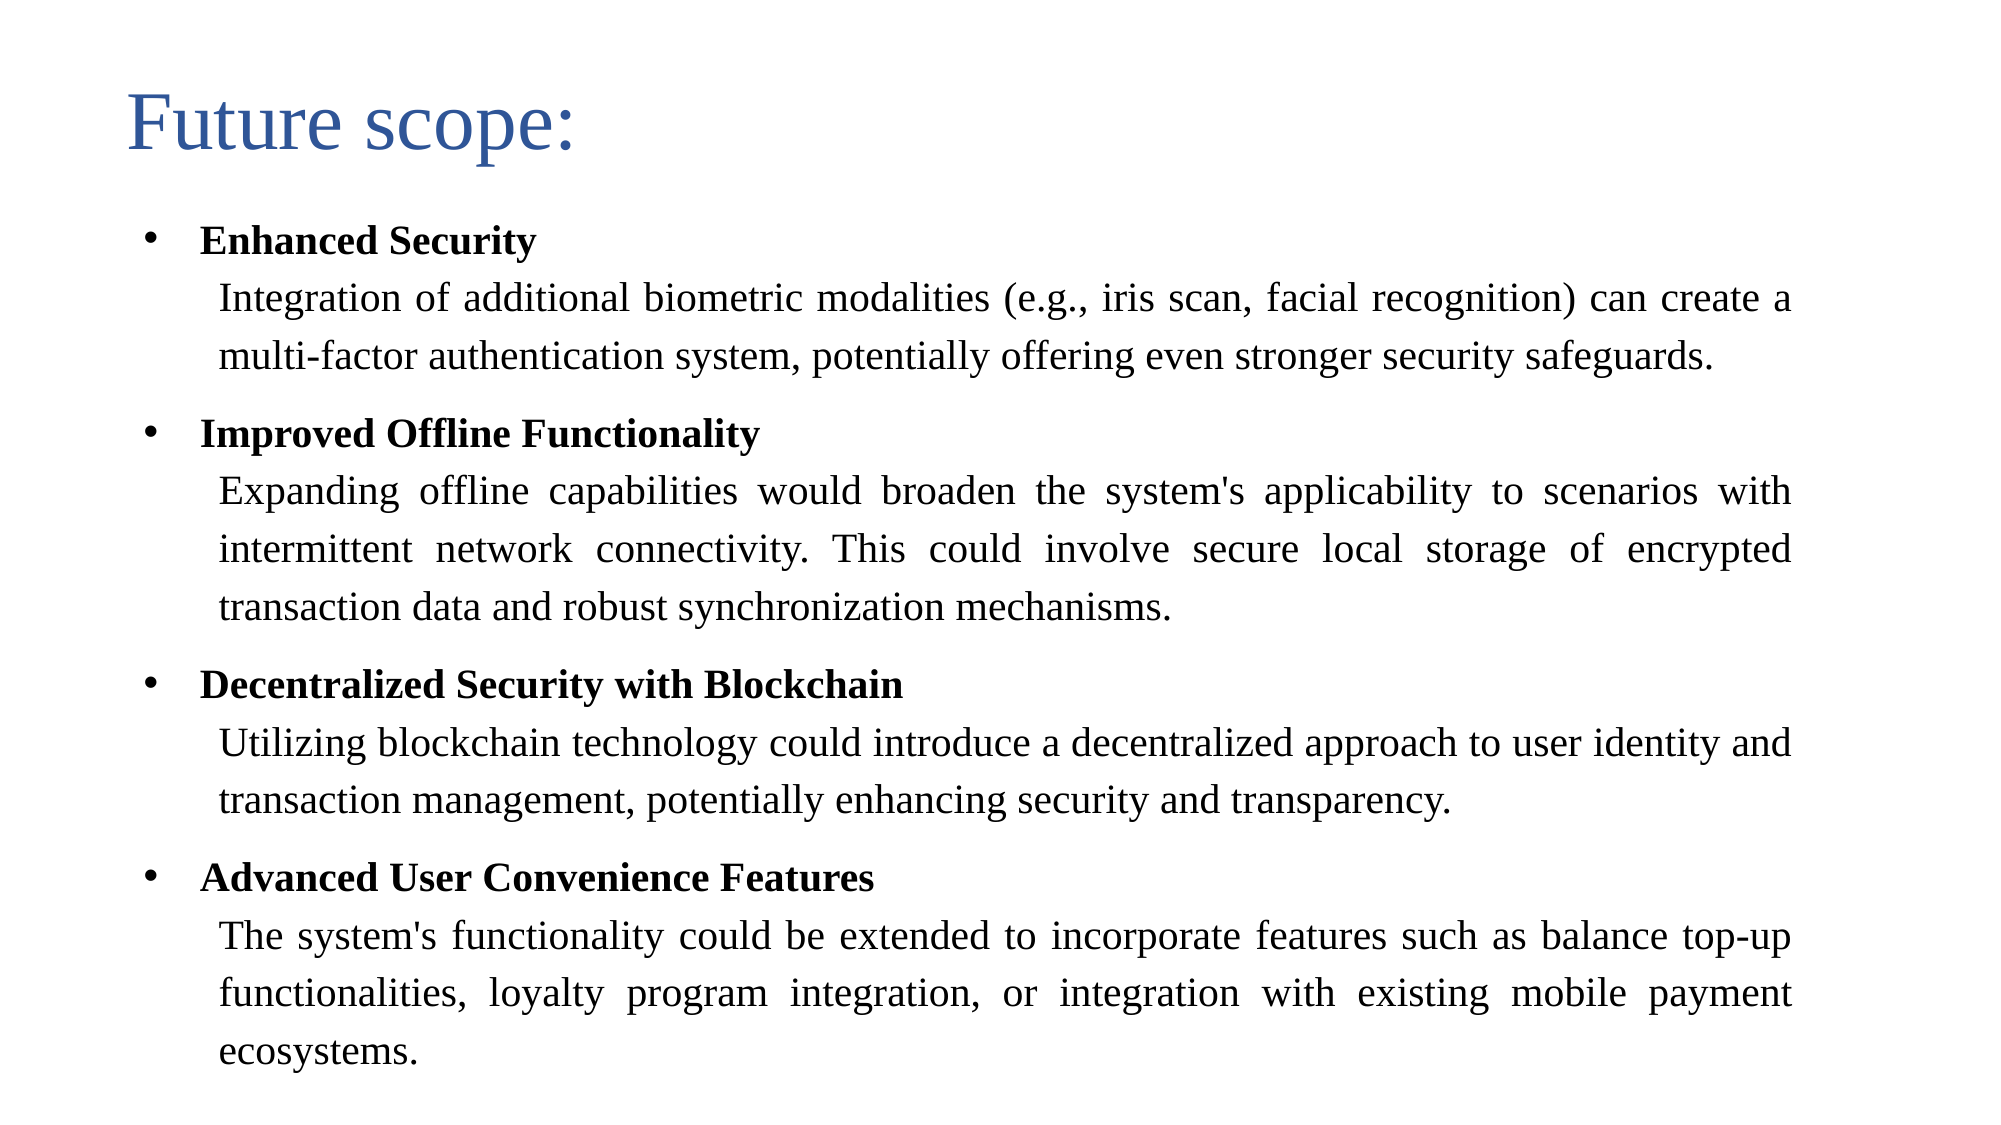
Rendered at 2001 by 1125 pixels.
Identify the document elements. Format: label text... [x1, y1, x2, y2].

text_box Enhanced Security Integration of additional biometric modalities (e.g., iris scan, facial recognition) can create a multi-factor authentication system, potentially offering even stronger security safeguards. Improved Offline Functionality Expanding offline capabilities would broaden the system's applicability to scenarios with intermittent network connectivity. This could involve secure local storage of encrypted transaction data and robust synchronization mechanisms. Decentralized Security with Blockchain Utilizing blockchain technology could introduce a decentralized approach to user identity and transaction management, potentially enhancing security and transparency. Advanced User Convenience Features The system's functionality could be extended to incorporate features such as balance top-up functionalities, loyalty program integration, or integration with existing mobile payment ecosystems. [128, 197, 1809, 1081]
text_box Future scope: [111, 59, 1112, 174]
